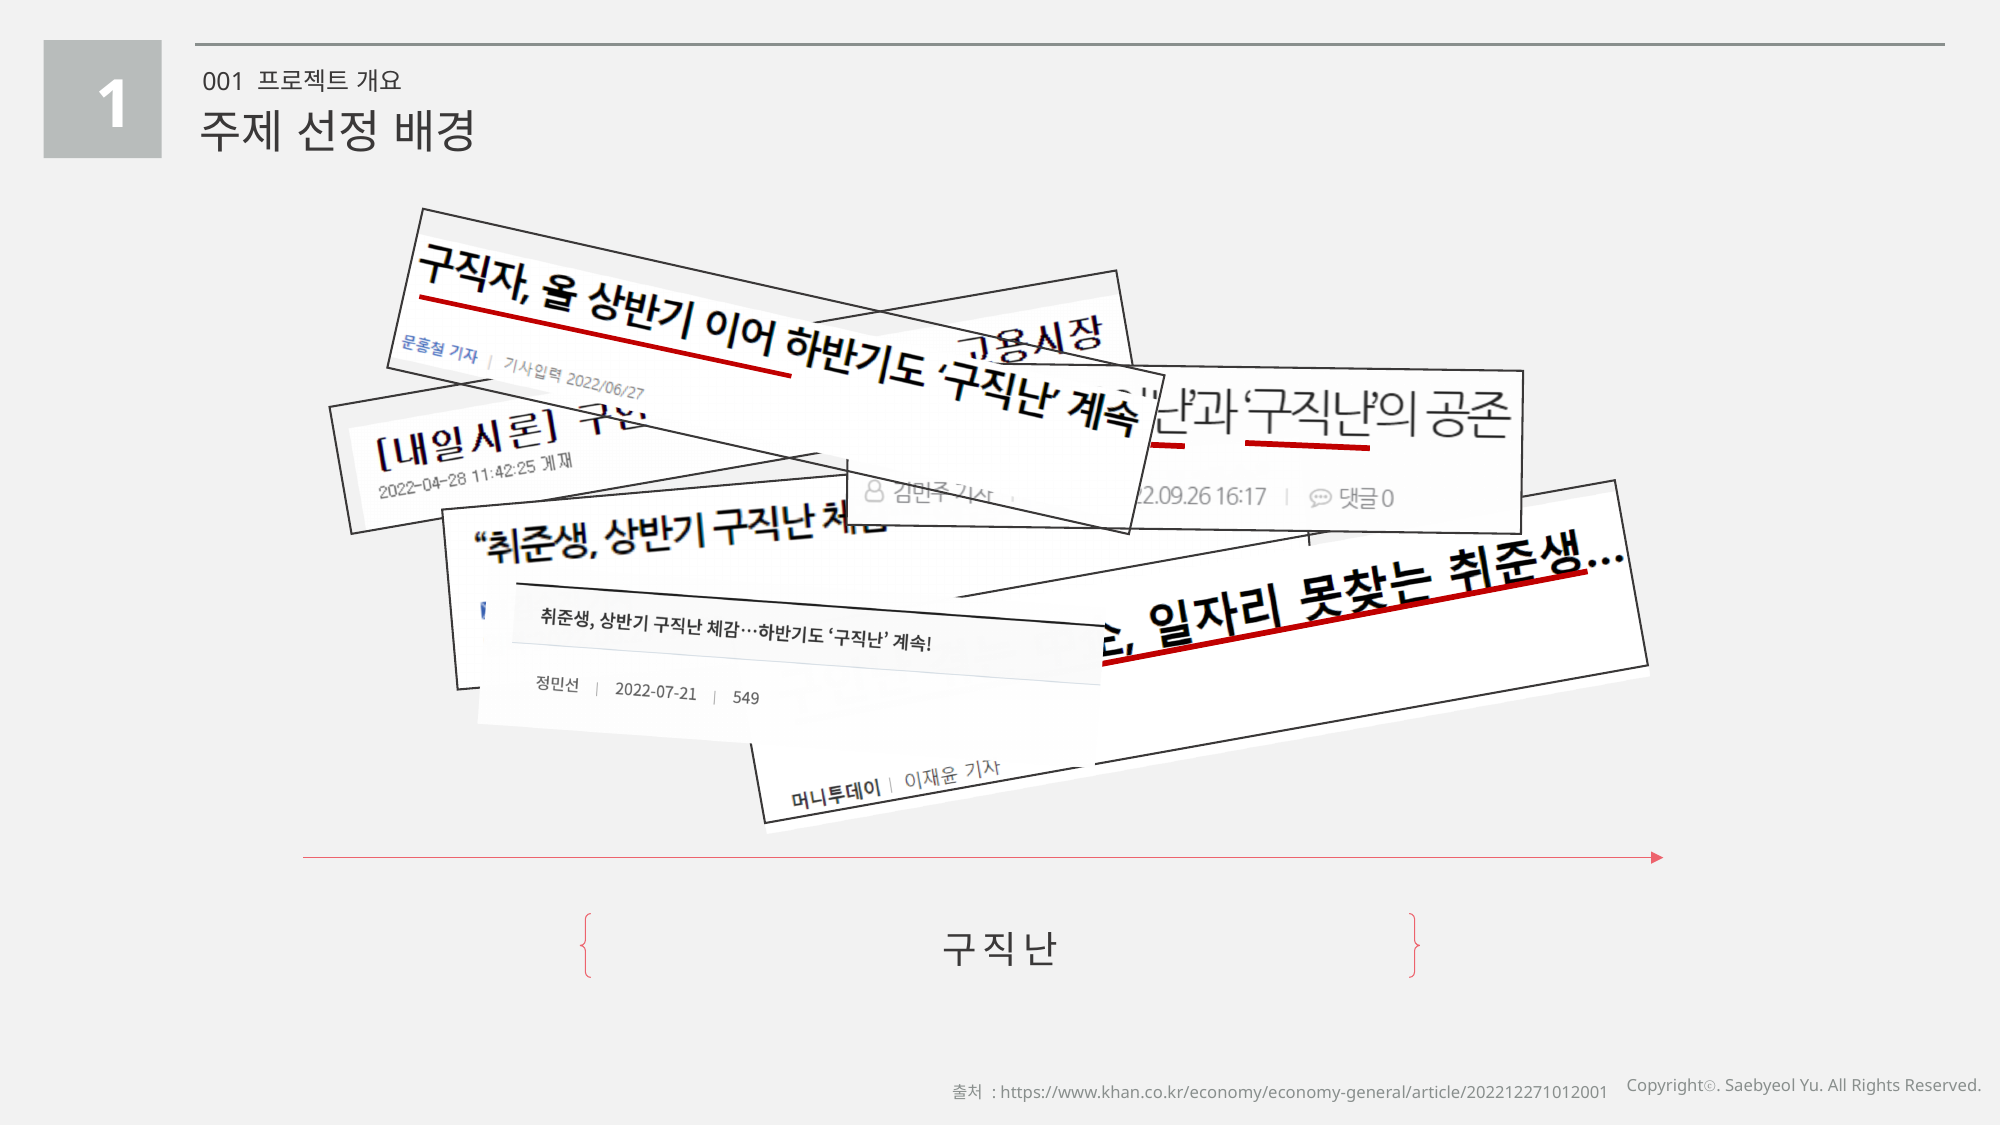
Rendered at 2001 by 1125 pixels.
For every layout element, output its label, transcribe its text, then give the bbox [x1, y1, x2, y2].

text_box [194, 57, 482, 167]
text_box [395, 290, 1156, 453]
picture [1310, 492, 1627, 557]
picture [1096, 757, 1123, 762]
text_box [42, 39, 163, 159]
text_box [419, 296, 792, 377]
picture [1640, 633, 1646, 665]
picture [1640, 667, 1649, 677]
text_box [742, 557, 1640, 757]
picture [407, 235, 663, 290]
picture [356, 467, 725, 529]
picture [444, 511, 448, 553]
picture [755, 757, 1194, 833]
picture [456, 585, 1101, 746]
text_box 구직난 [579, 913, 1420, 978]
text_box 1 [80, 52, 123, 148]
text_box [334, 337, 847, 467]
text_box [847, 366, 1523, 530]
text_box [448, 472, 1310, 653]
text_box 출처 : https://www.khan.co.kr/economy/economy-general/article/202212271012001 [937, 1074, 1625, 1110]
